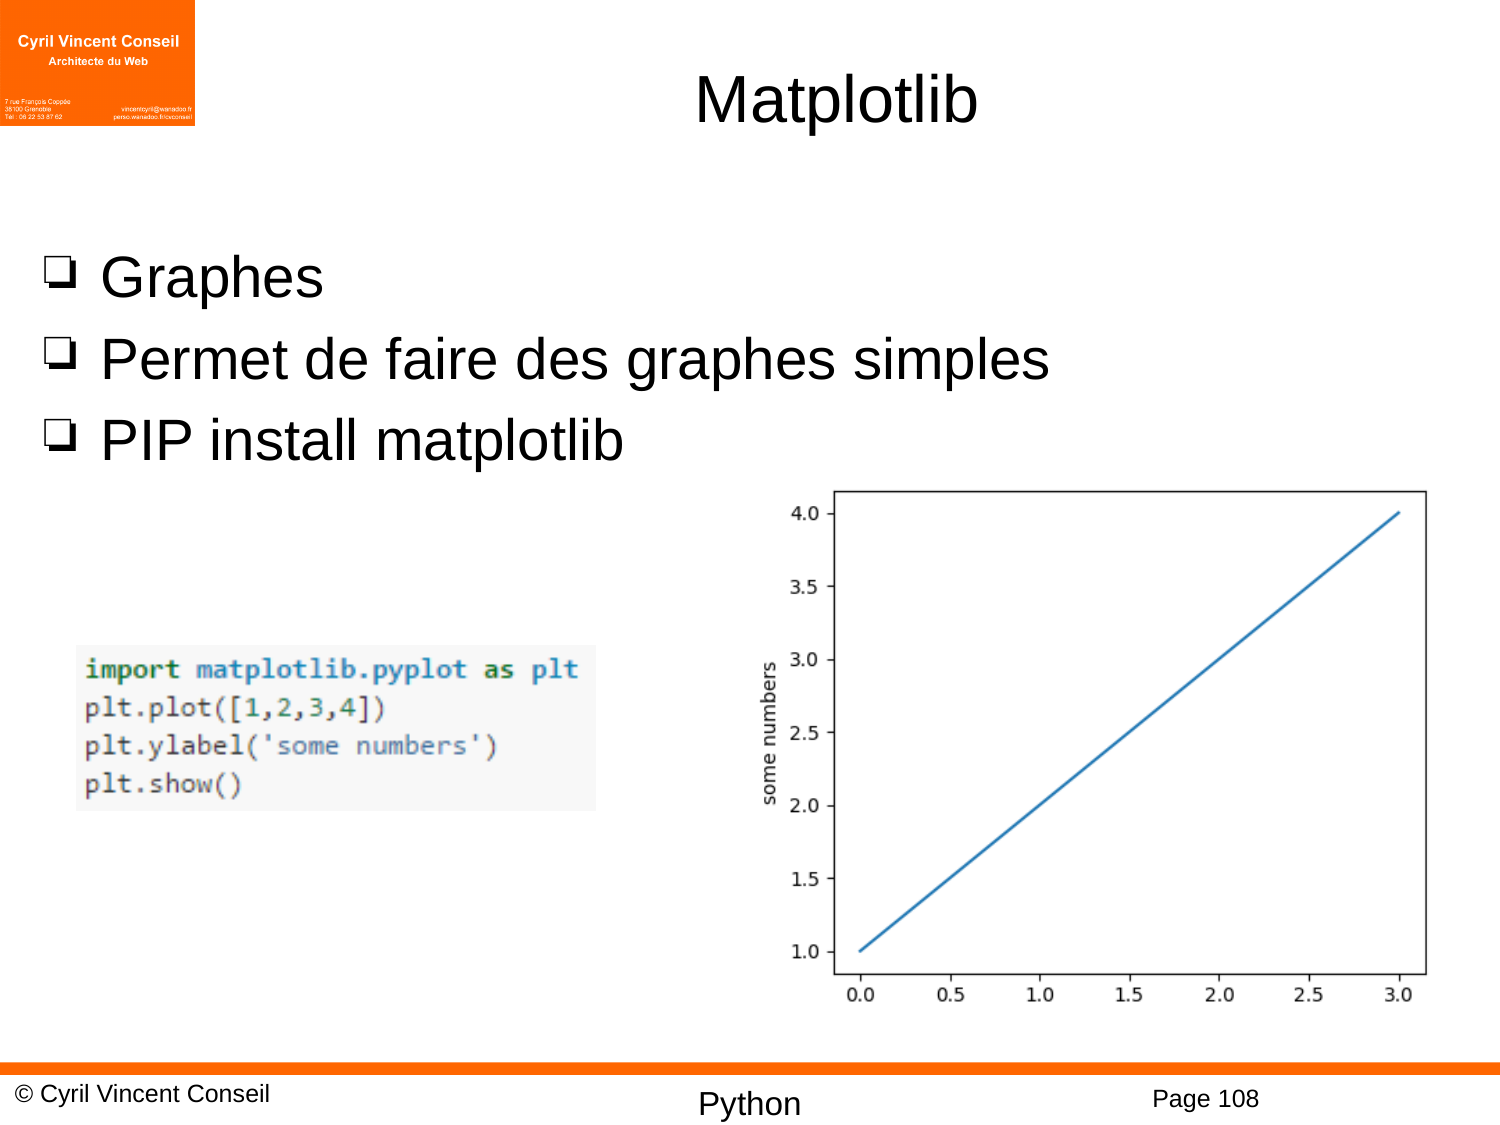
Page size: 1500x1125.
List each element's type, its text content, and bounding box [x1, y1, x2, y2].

picture [76, 644, 596, 811]
picture [737, 416, 1500, 1042]
list Graphes Permet de faire des graphes simples PIP install matplotlib [29, 231, 1468, 1059]
title Matplotlib [194, 2, 1480, 190]
picture [0, 0, 195, 126]
